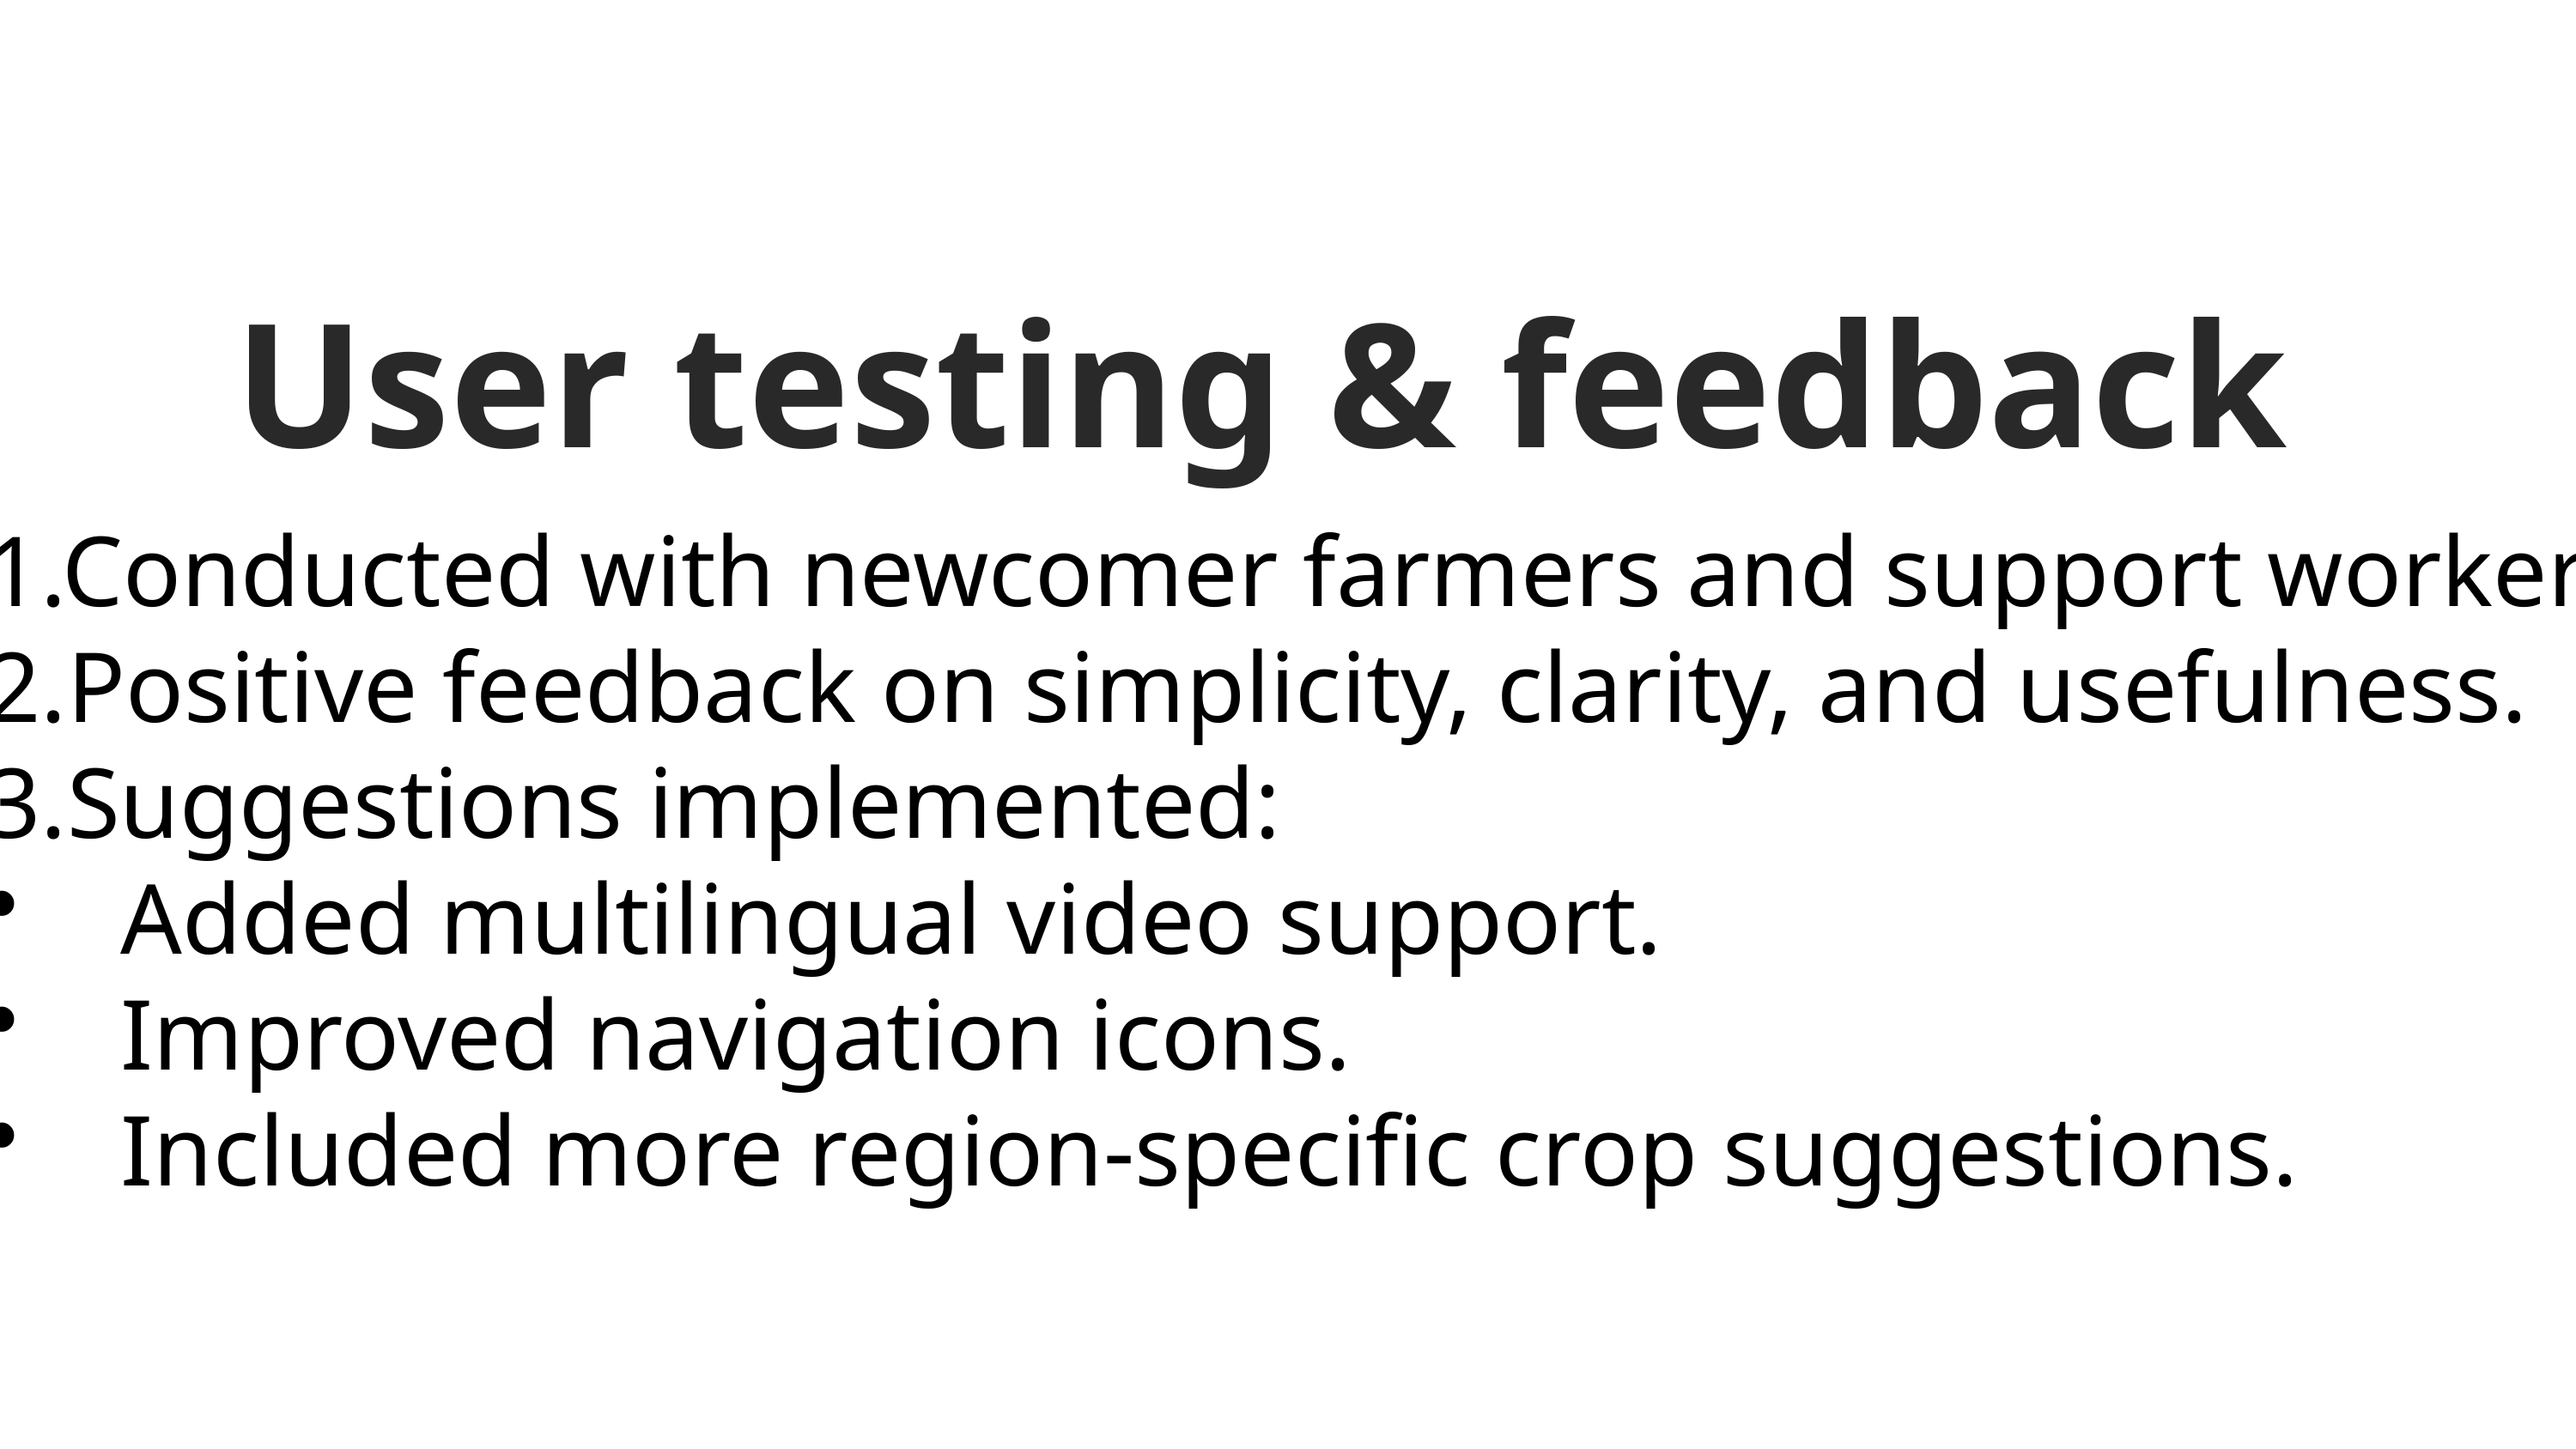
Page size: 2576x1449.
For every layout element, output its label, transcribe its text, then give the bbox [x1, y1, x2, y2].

text_box User testing & feedback [106, 321, 2415, 482]
text_box 1.Conducted with newcomer farmers and support workers. 2.Positive feedback on simplicity, clarity, and usefulness. 3.Suggestions implemented: Added multilingual video support. Improved navigation icons. Included more region-specific crop suggestions. [0, 503, 2576, 1327]
